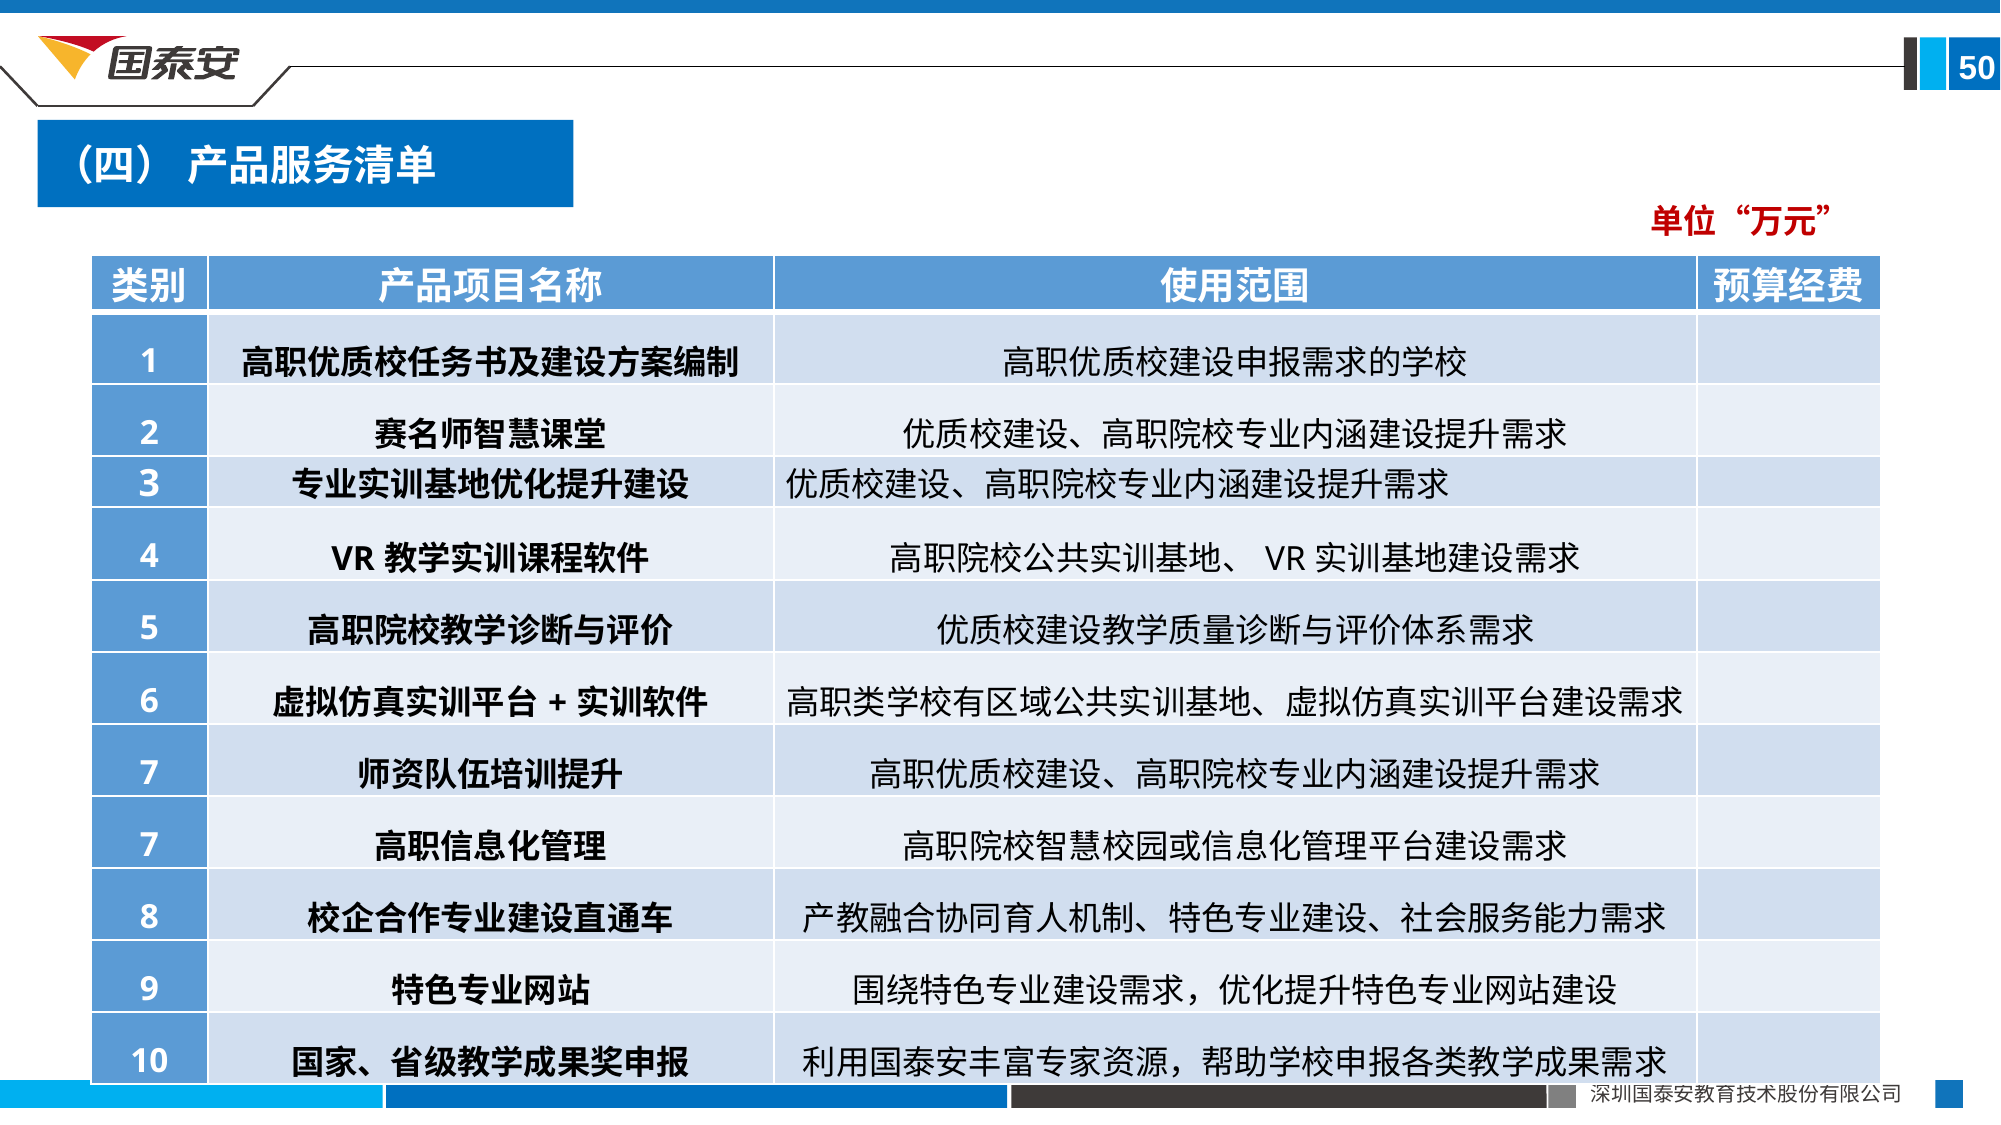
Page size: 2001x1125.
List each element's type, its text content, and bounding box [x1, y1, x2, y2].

text_box （四） 产品服务清单 [37, 119, 574, 208]
table_cell 7 [92, 725, 207, 795]
table_cell [1698, 508, 1880, 579]
table_cell [1698, 797, 1880, 867]
table_cell [1698, 725, 1880, 795]
table_cell [1698, 1013, 1880, 1083]
table_cell 专业实训基地优化提升建设 [209, 457, 773, 506]
table_header 类别 [92, 256, 207, 309]
table_cell 围绕特色专业建设需求，优化提升特色专业网站建设 [775, 941, 1696, 1011]
table_cell 高职院校公共实训基地、VR实训基地建设需求 [775, 508, 1696, 579]
table_cell 2 [92, 385, 207, 455]
table_cell 高职信息化管理 [209, 797, 773, 867]
text_box 单位“万元” [1635, 193, 1866, 248]
text_box 50 [1944, 38, 2000, 94]
table_cell 3 [92, 457, 207, 506]
table_cell [1698, 457, 1880, 506]
table_cell 虚拟仿真实训平台+实训软件 [209, 653, 773, 723]
table_cell 高职院校教学诊断与评价 [209, 581, 773, 651]
table_header 使用范围 [775, 256, 1696, 309]
table_cell [1698, 941, 1880, 1011]
table_cell 优质校建设、高职院校专业内涵建设提升需求 [775, 457, 1696, 506]
table_cell 9 [92, 941, 207, 1011]
table_cell [1698, 581, 1880, 651]
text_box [0, 66, 290, 106]
table_cell 赛名师智慧课堂 [209, 385, 773, 455]
table_cell 1 [92, 315, 207, 383]
table_header 预算经费 [1698, 256, 1880, 309]
table_cell 优质校建设教学质量诊断与评价体系需求 [775, 581, 1696, 651]
table_cell 高职优质校建设、高职院校专业内涵建设提升需求 [775, 725, 1696, 795]
table_cell 8 [92, 869, 207, 939]
table_cell 6 [92, 653, 207, 723]
table_header 产品项目名称 [209, 256, 773, 309]
table_cell 高职院校智慧校园或信息化管理平台建设需求 [775, 797, 1696, 867]
table_cell [1698, 869, 1880, 939]
table_cell 7 [92, 797, 207, 867]
table_cell 5 [92, 581, 207, 651]
table_cell 高职优质校建设申报需求的学校 [775, 315, 1696, 383]
table_cell 高职类学校有区域公共实训基地、虚拟仿真实训平台建设需求 [775, 653, 1696, 723]
table_cell 特色专业网站 [209, 941, 773, 1011]
table_cell 国家、省级教学成果奖申报 [209, 1013, 773, 1083]
table_cell 优质校建设、高职院校专业内涵建设提升需求 [775, 385, 1696, 455]
table_cell [1698, 385, 1880, 455]
table_cell 高职优质校任务书及建设方案编制 [209, 315, 773, 383]
table_cell 4 [92, 508, 207, 579]
table_cell 产教融合协同育人机制、特色专业建设、社会服务能力需求 [775, 869, 1696, 939]
table_cell [1698, 315, 1880, 383]
table_cell 校企合作专业建设直通车 [209, 869, 773, 939]
table_cell VR教学实训课程软件 [209, 508, 773, 579]
table_cell 10 [92, 1013, 207, 1083]
table_cell 利用国泰安丰富专家资源，帮助学校申报各类教学成果需求 [775, 1013, 1696, 1083]
table_cell [1698, 653, 1880, 723]
table_cell 师资队伍培训提升 [209, 725, 773, 795]
